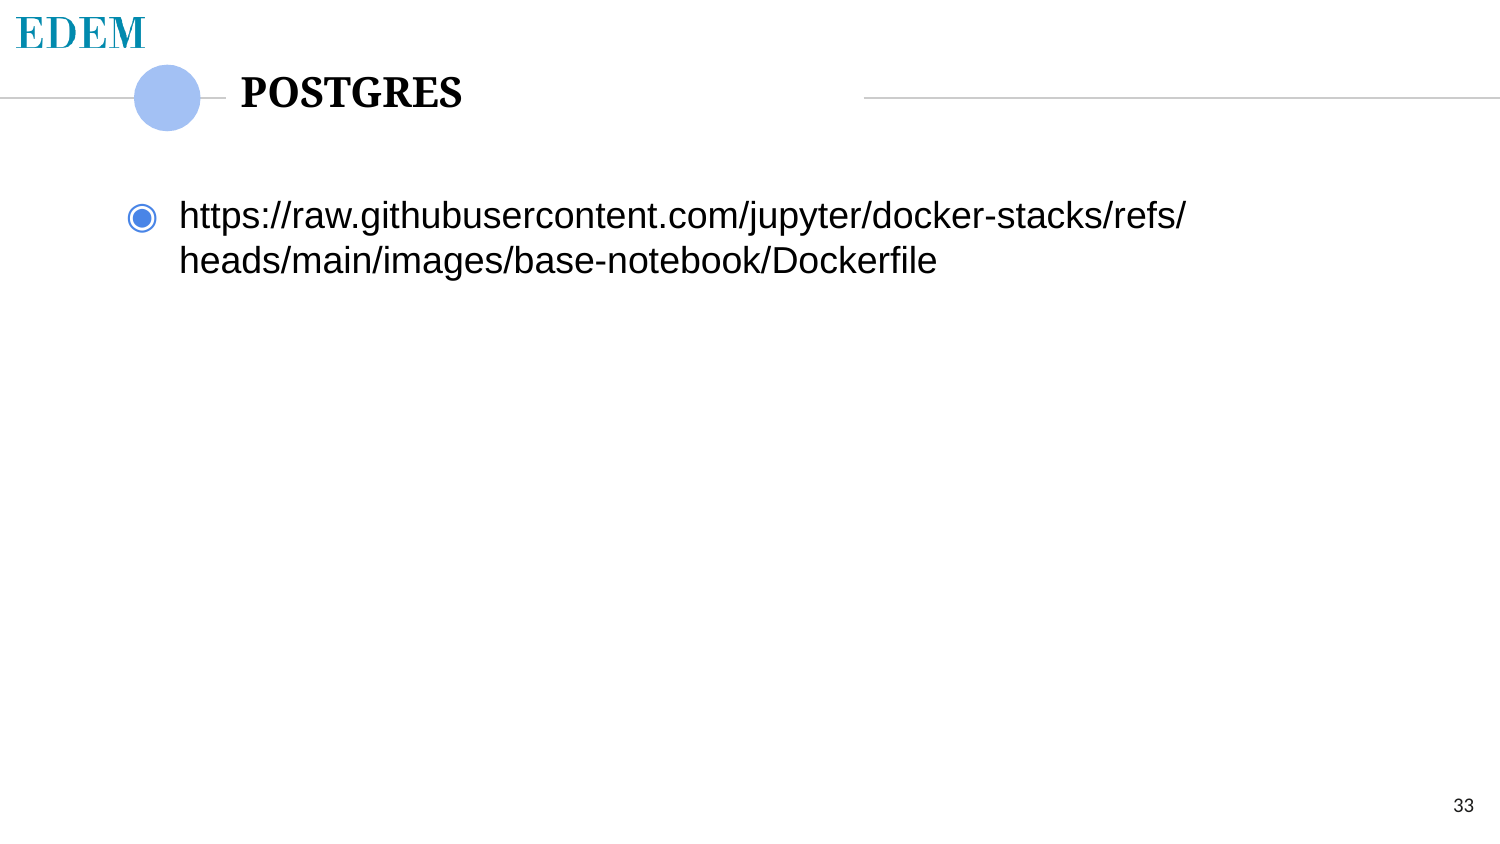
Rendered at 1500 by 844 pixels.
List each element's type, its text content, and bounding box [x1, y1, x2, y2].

picture [116, 27, 123, 48]
picture [57, 19, 69, 48]
picture [141, 19, 145, 48]
picture [67, 17, 84, 48]
picture [27, 17, 50, 48]
title POSTGRES [238, 63, 529, 189]
picture [90, 17, 113, 48]
picture [122, 17, 135, 48]
slide_number 33 [1446, 794, 1483, 844]
picture [16, 19, 20, 48]
text_box https://raw.githubusercontent.com/jupyter/docker-stacks/refs/heads/main/images/base-notebook/Dockerfile [123, 189, 1241, 282]
